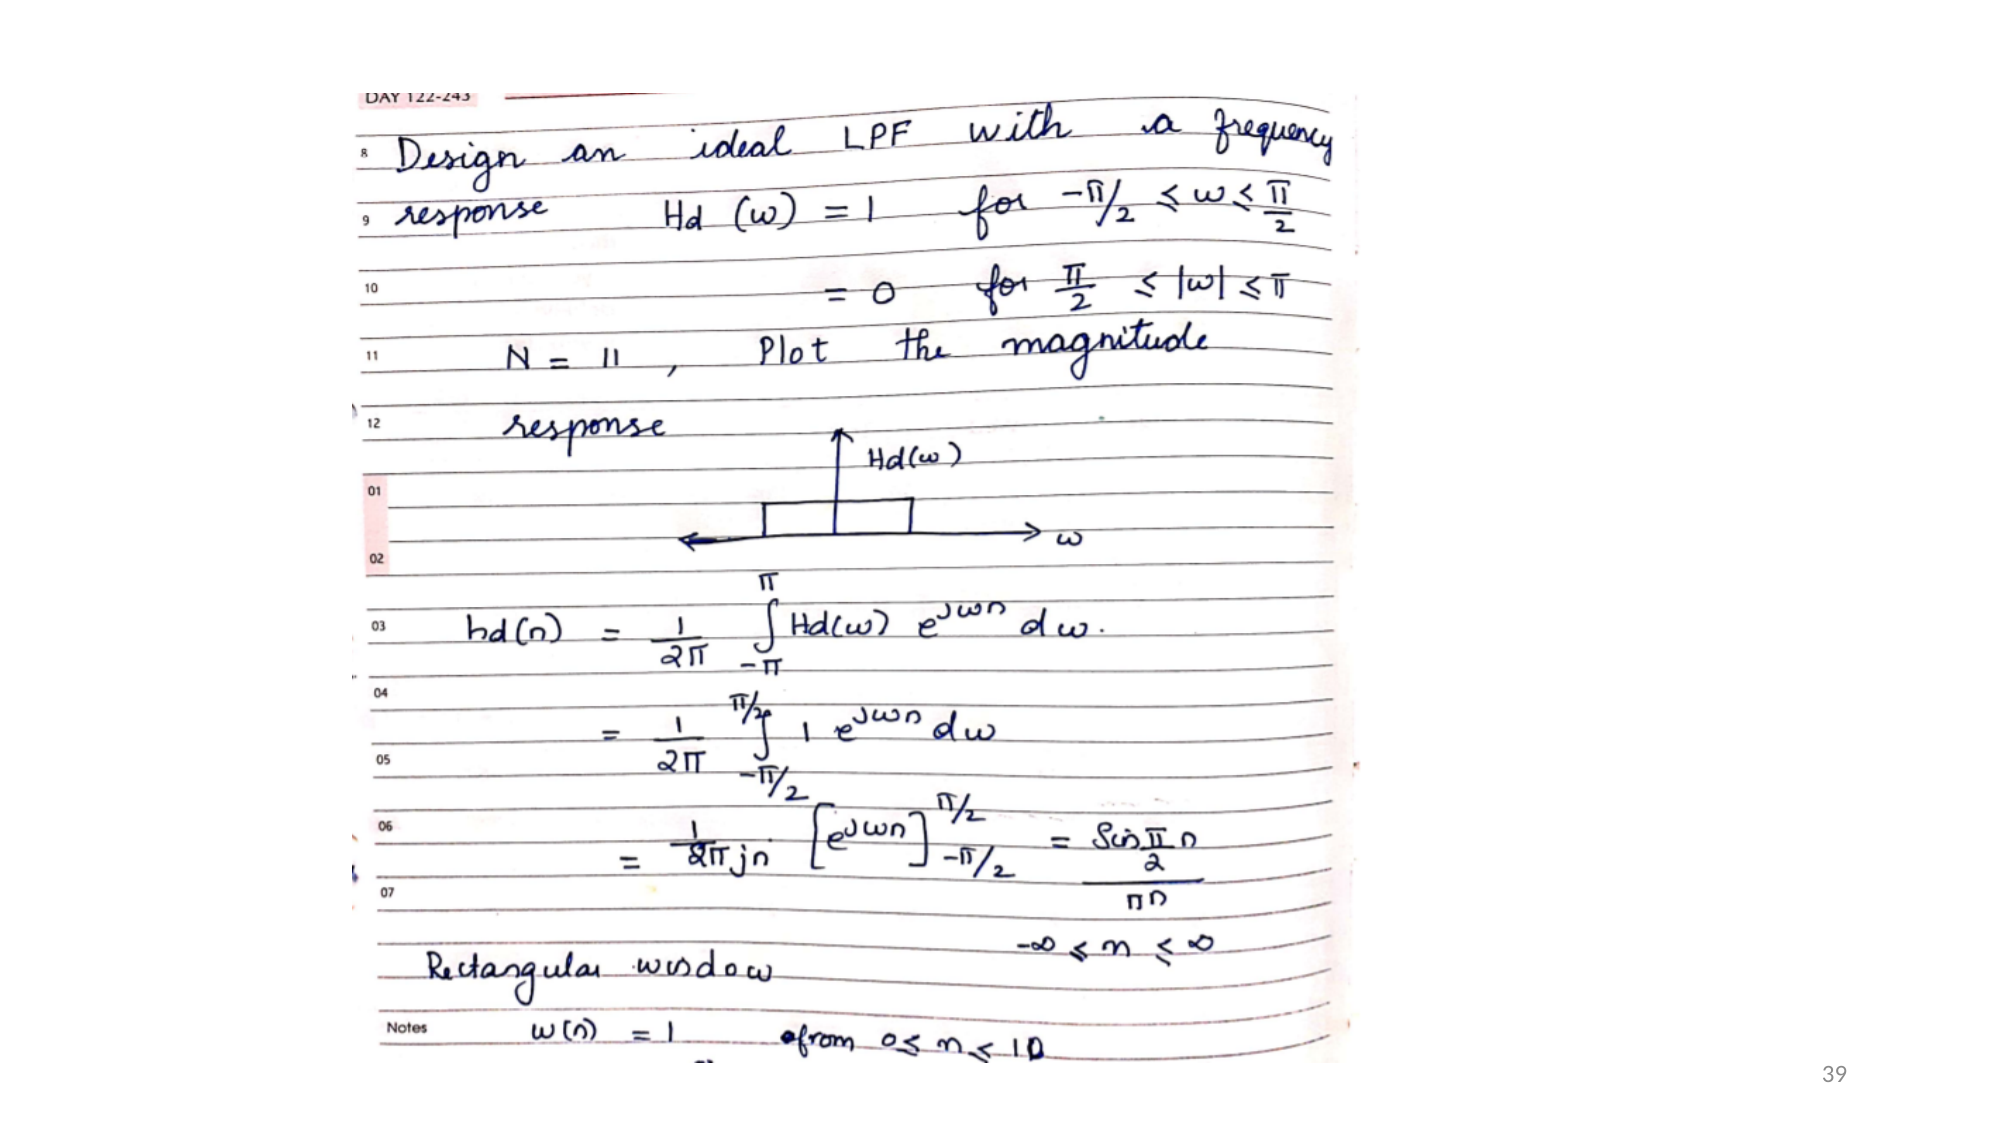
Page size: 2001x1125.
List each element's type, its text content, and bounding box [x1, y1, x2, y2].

picture [351, 93, 1361, 1063]
slide_number 39 [1412, 1042, 1863, 1103]
